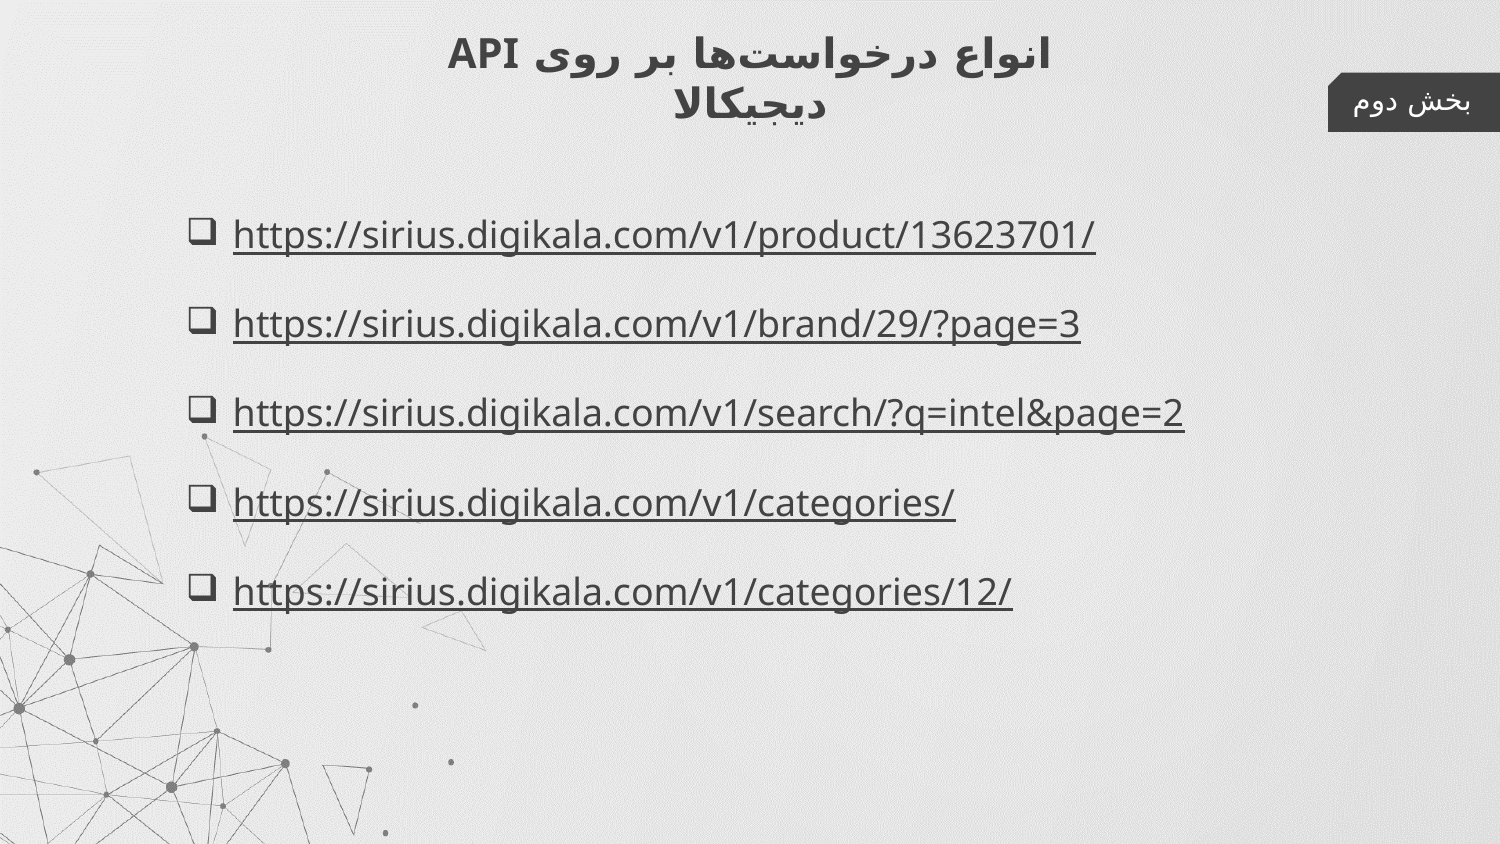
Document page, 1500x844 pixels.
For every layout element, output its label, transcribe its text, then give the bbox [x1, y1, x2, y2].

title انواع درخواست‌ها بر روی API دیجیکالا [402, 23, 1098, 132]
text_box بخش دوم [1328, 55, 1497, 132]
picture [0, 0, 1500, 844]
subtitle https://sirius.digikala.com/v1/product/13623701/ https://sirius.digikala.com/v1/brand/29/?page=3 https://sirius.digikala.com/v1/search/?q=intel&page=2 https://sirius.digikala.com/v1/categories/ https://sirius.digikala.com/v1/categories/12/ [170, 170, 1329, 615]
